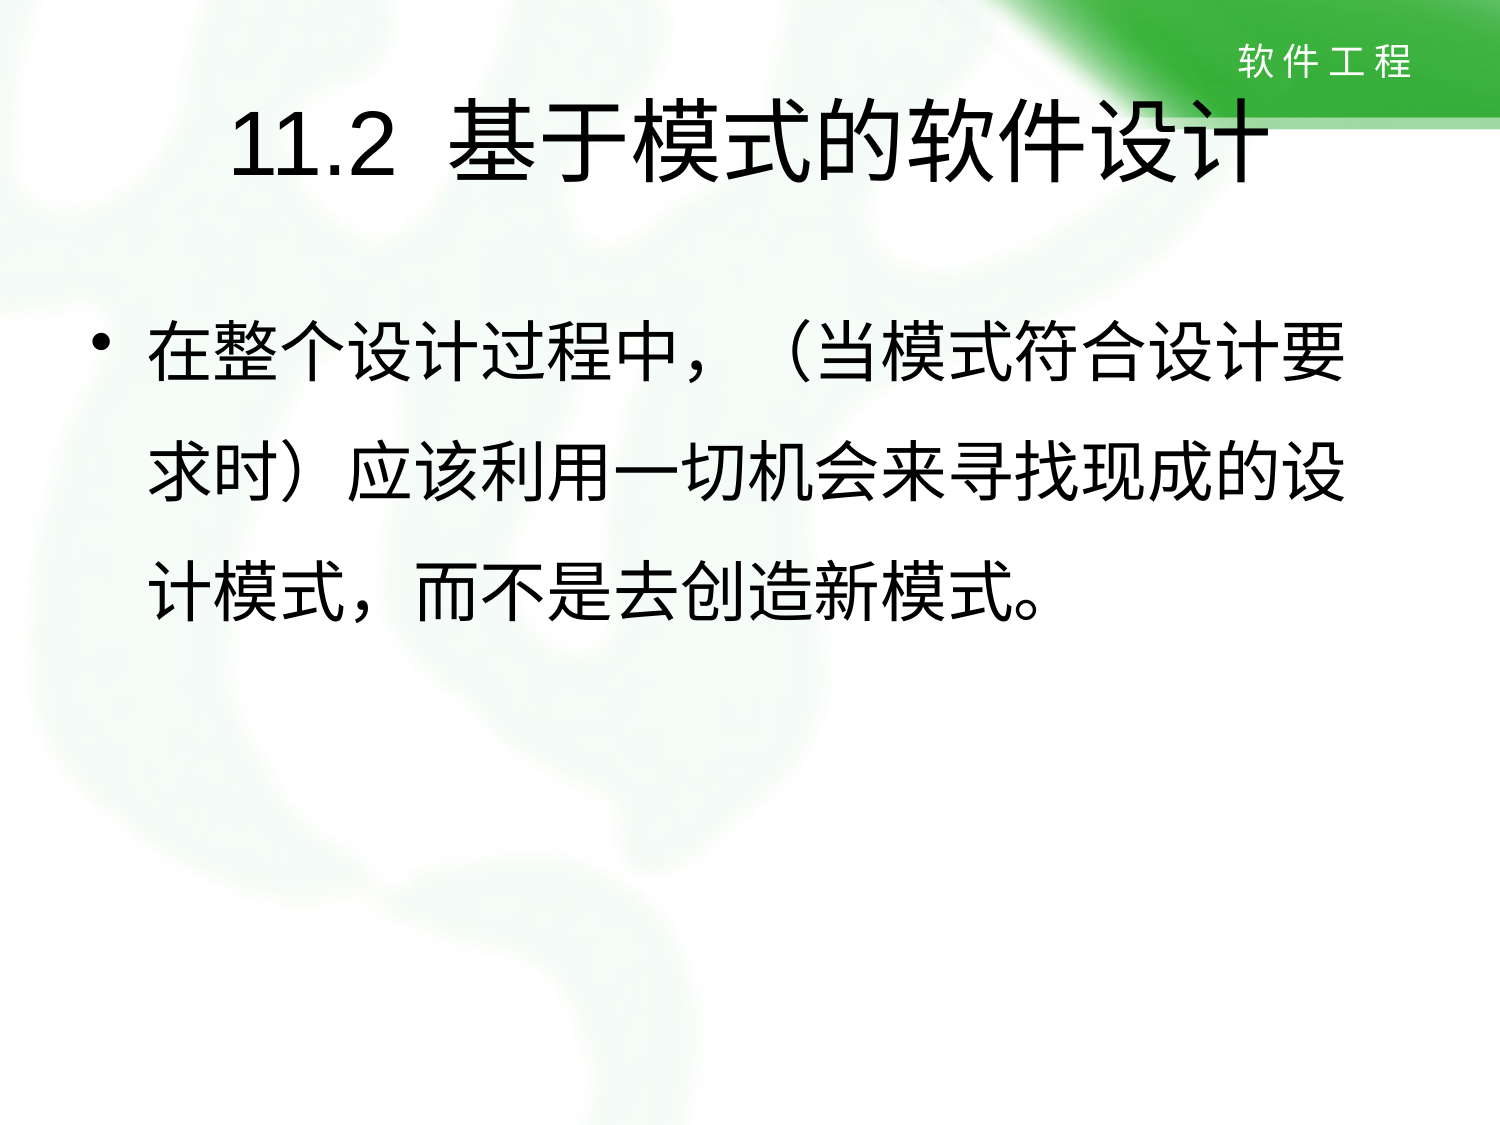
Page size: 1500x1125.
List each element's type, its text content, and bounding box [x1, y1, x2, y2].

picture [0, 0, 1500, 1125]
title 11.2 基于模式的软件设计 [75, 45, 1425, 233]
list 在整个设计过程中，（当模式符合设计要求时）应该利用一切机会来寻找现成的设计模式，而不是去创造新模式。 [75, 262, 1425, 1005]
